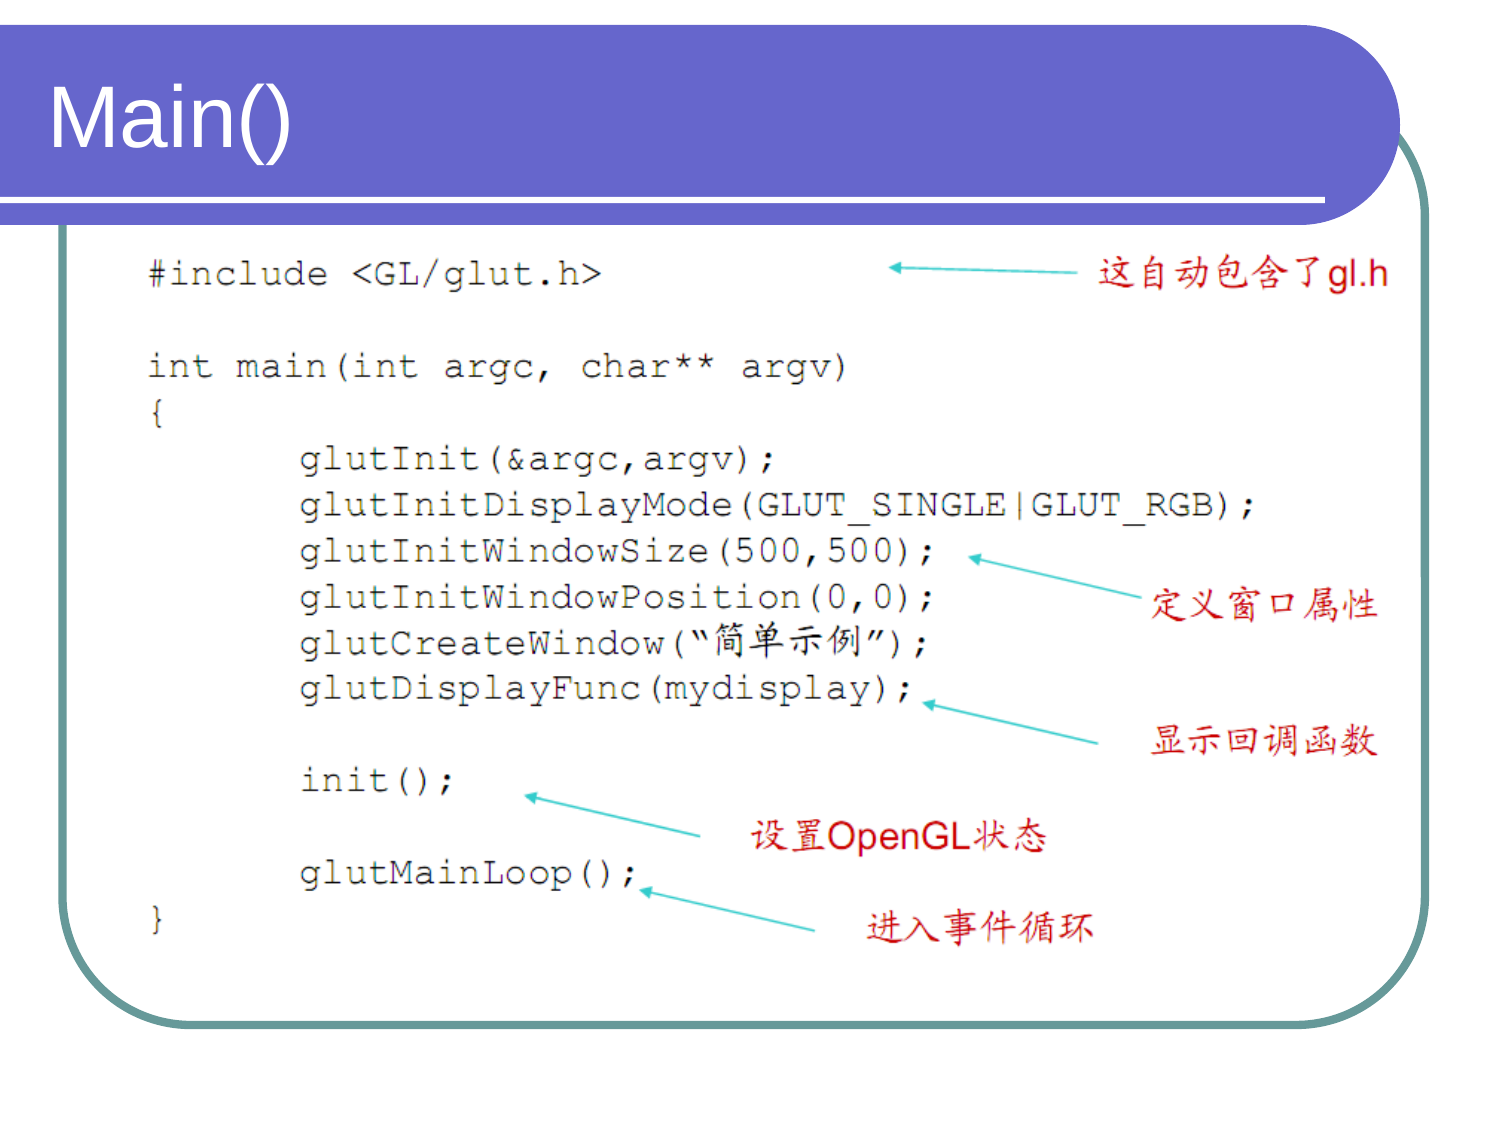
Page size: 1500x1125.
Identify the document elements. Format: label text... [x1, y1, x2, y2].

picture [124, 243, 1398, 967]
title Main() [31, 37, 1348, 188]
